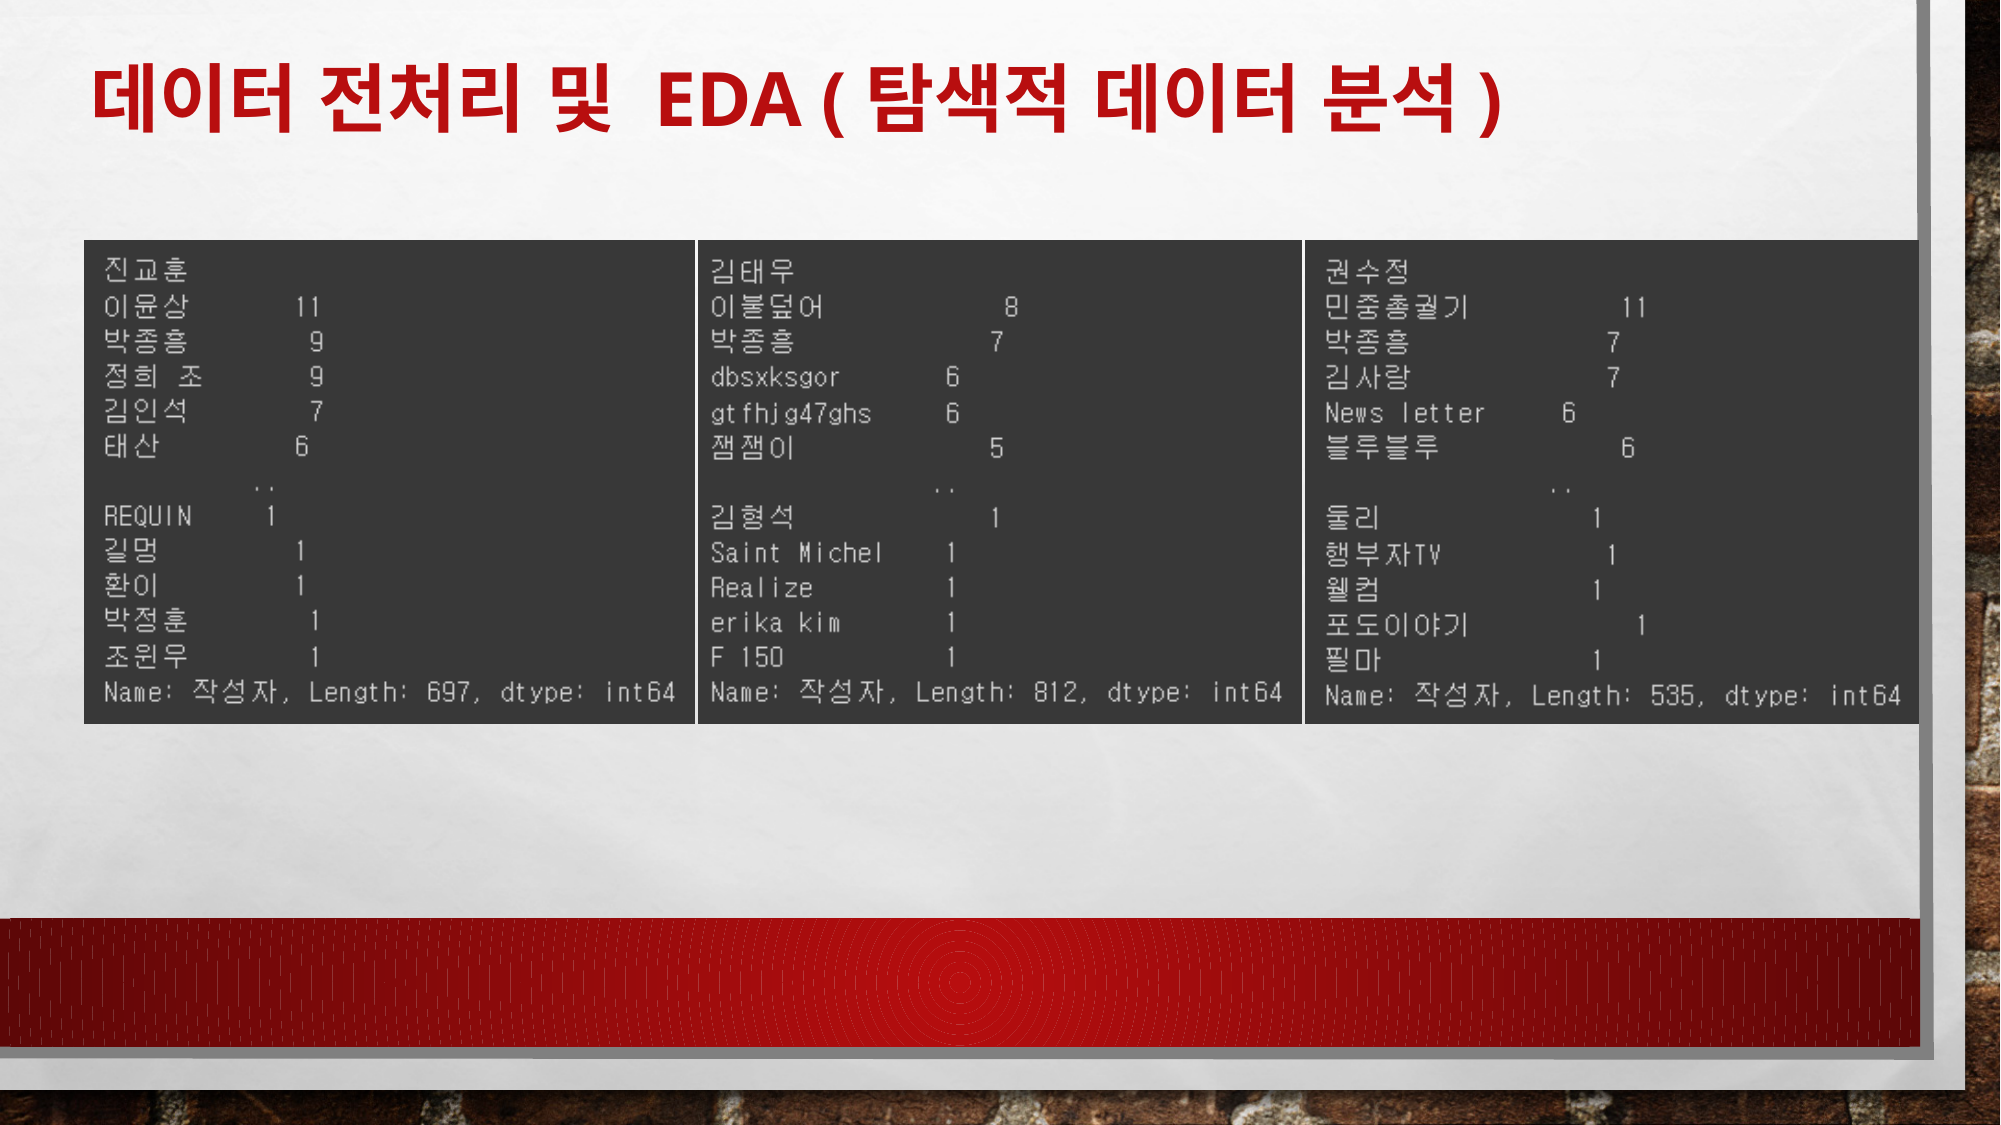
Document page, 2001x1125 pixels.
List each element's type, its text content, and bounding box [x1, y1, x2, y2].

title 데이터 전처리 및 eda (탐색적 데이터 분석) [75, 8, 1782, 198]
picture [0, 0, 2000, 1125]
picture [1305, 239, 1919, 724]
picture [84, 239, 695, 724]
picture [698, 239, 1302, 724]
